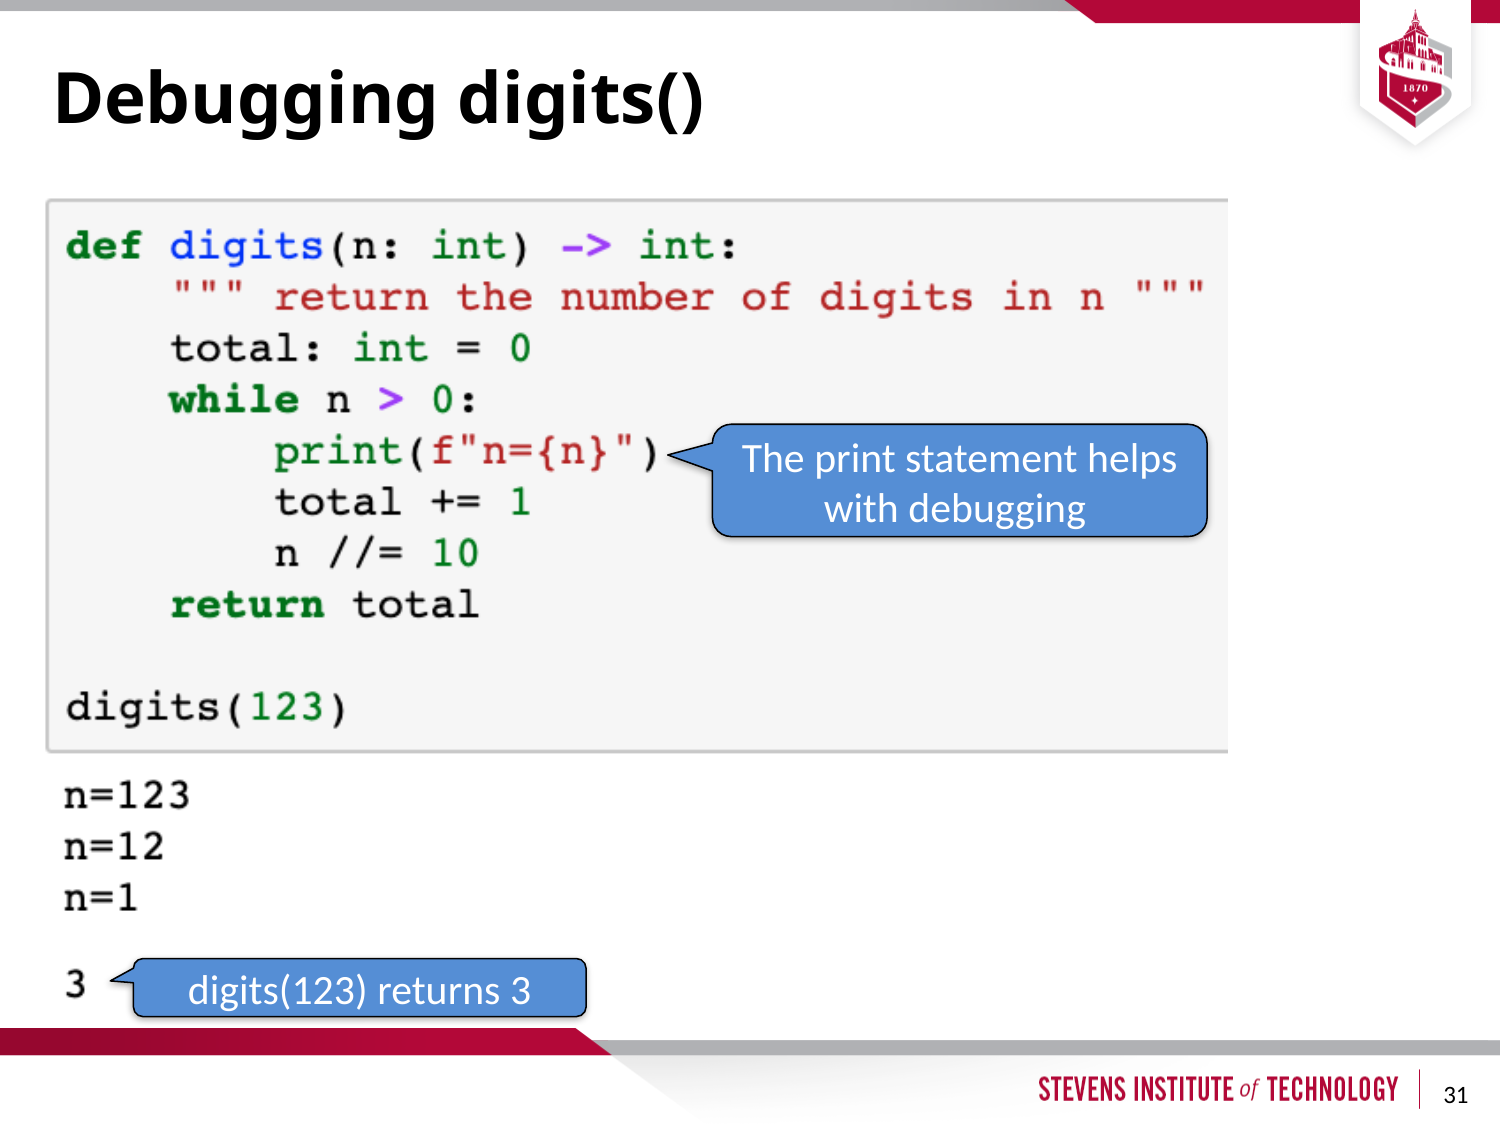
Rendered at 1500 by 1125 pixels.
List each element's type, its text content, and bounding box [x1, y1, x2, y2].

slide_number 31 [1428, 1071, 1490, 1108]
picture [36, 190, 1228, 1017]
picture [0, 1028, 1500, 1125]
title Debugging digits() [37, 45, 1338, 150]
picture [0, 0, 1500, 160]
